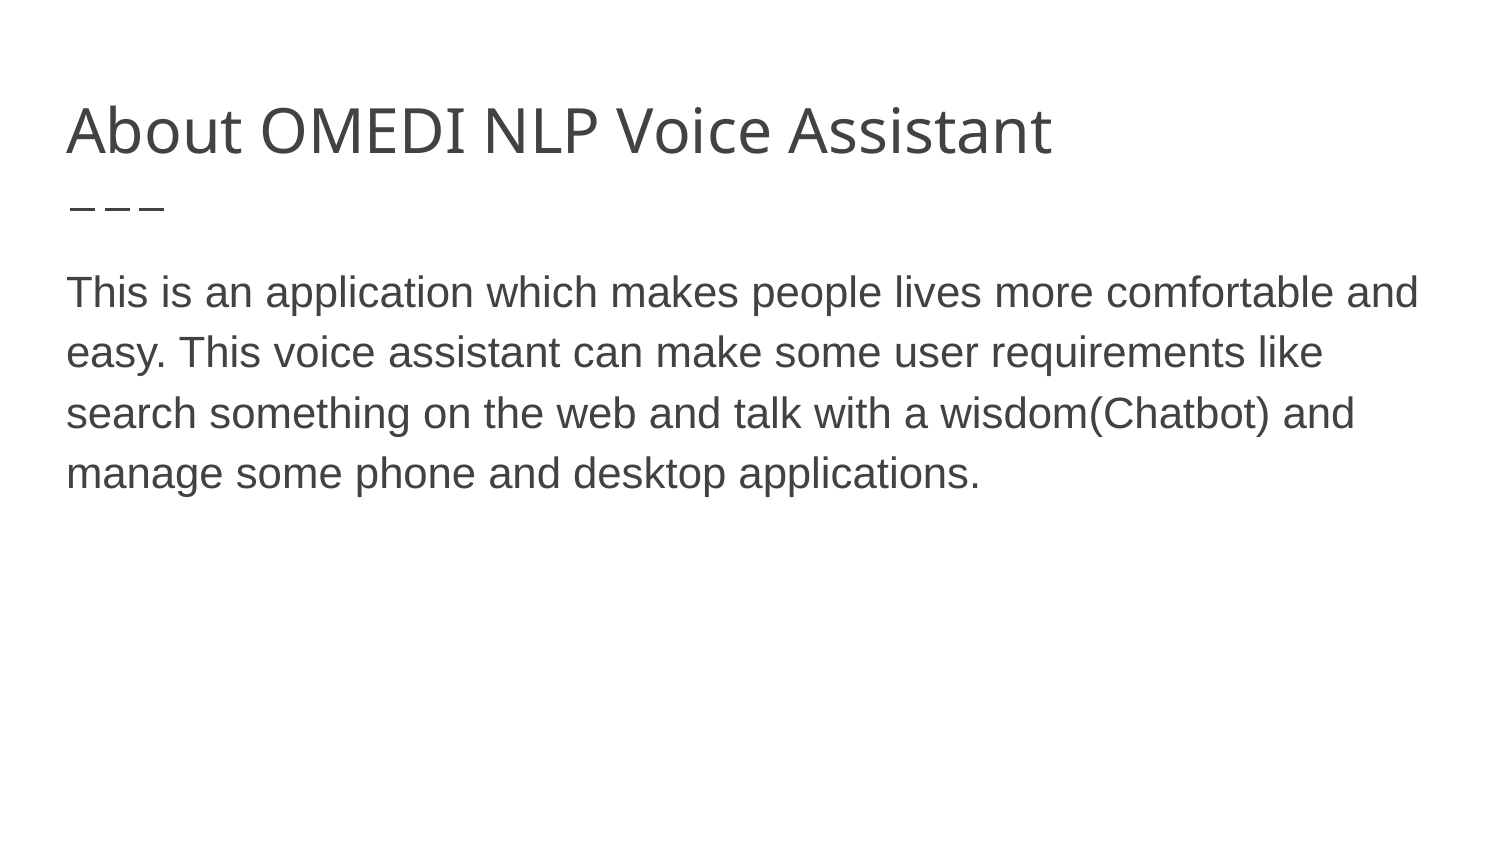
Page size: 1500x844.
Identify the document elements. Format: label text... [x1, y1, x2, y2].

title About OMEDI NLP Voice Assistant [51, 61, 1449, 182]
list This is an application which makes people lives more comfortable and easy. This voice assistant can make some user requirements like search something on the web and talk with a wisdom(Chatbot) and manage some phone and desktop applications. [51, 240, 1449, 750]
